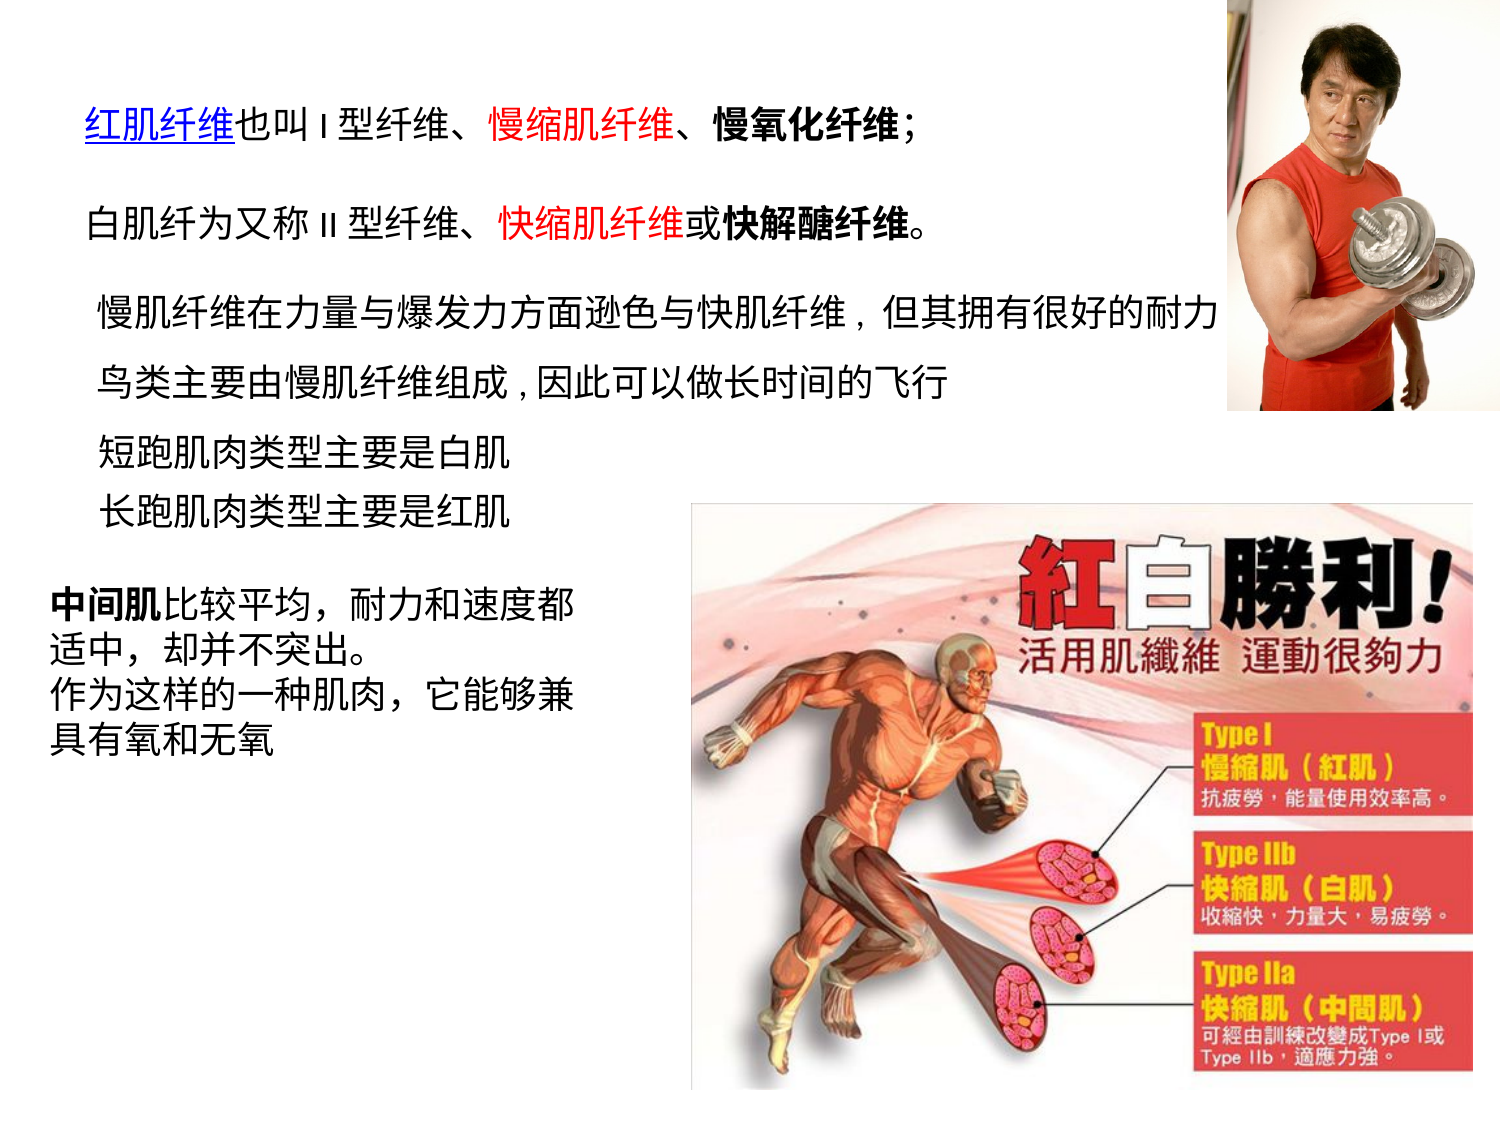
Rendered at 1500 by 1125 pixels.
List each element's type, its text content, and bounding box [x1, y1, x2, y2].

text_box 短跑肌肉类型主要是白肌 [84, 421, 527, 482]
text_box 红肌纤维也叫I型纤维、慢缩肌纤维、慢氧化纤维； 白肌纤为又称II型纤维、快缩肌纤维或快解醣纤维。 [70, 93, 1221, 253]
text_box 鸟类主要由慢肌纤维组成,因此可以做长时间的飞行 [82, 351, 1221, 412]
text_box 中间肌比较平均，耐力和速度都适中，却并不突出。 作为这样的一种肌肉，它能够兼具有氧和无氧 [35, 574, 621, 769]
picture [1226, 0, 1500, 411]
text_box 长跑肌肉类型主要是红肌 [84, 482, 527, 541]
picture [691, 503, 1473, 1091]
text_box 慢肌纤维在力量与爆发力方面逊色与快肌纤维, 但其拥有很好的耐力 [81, 281, 1221, 341]
